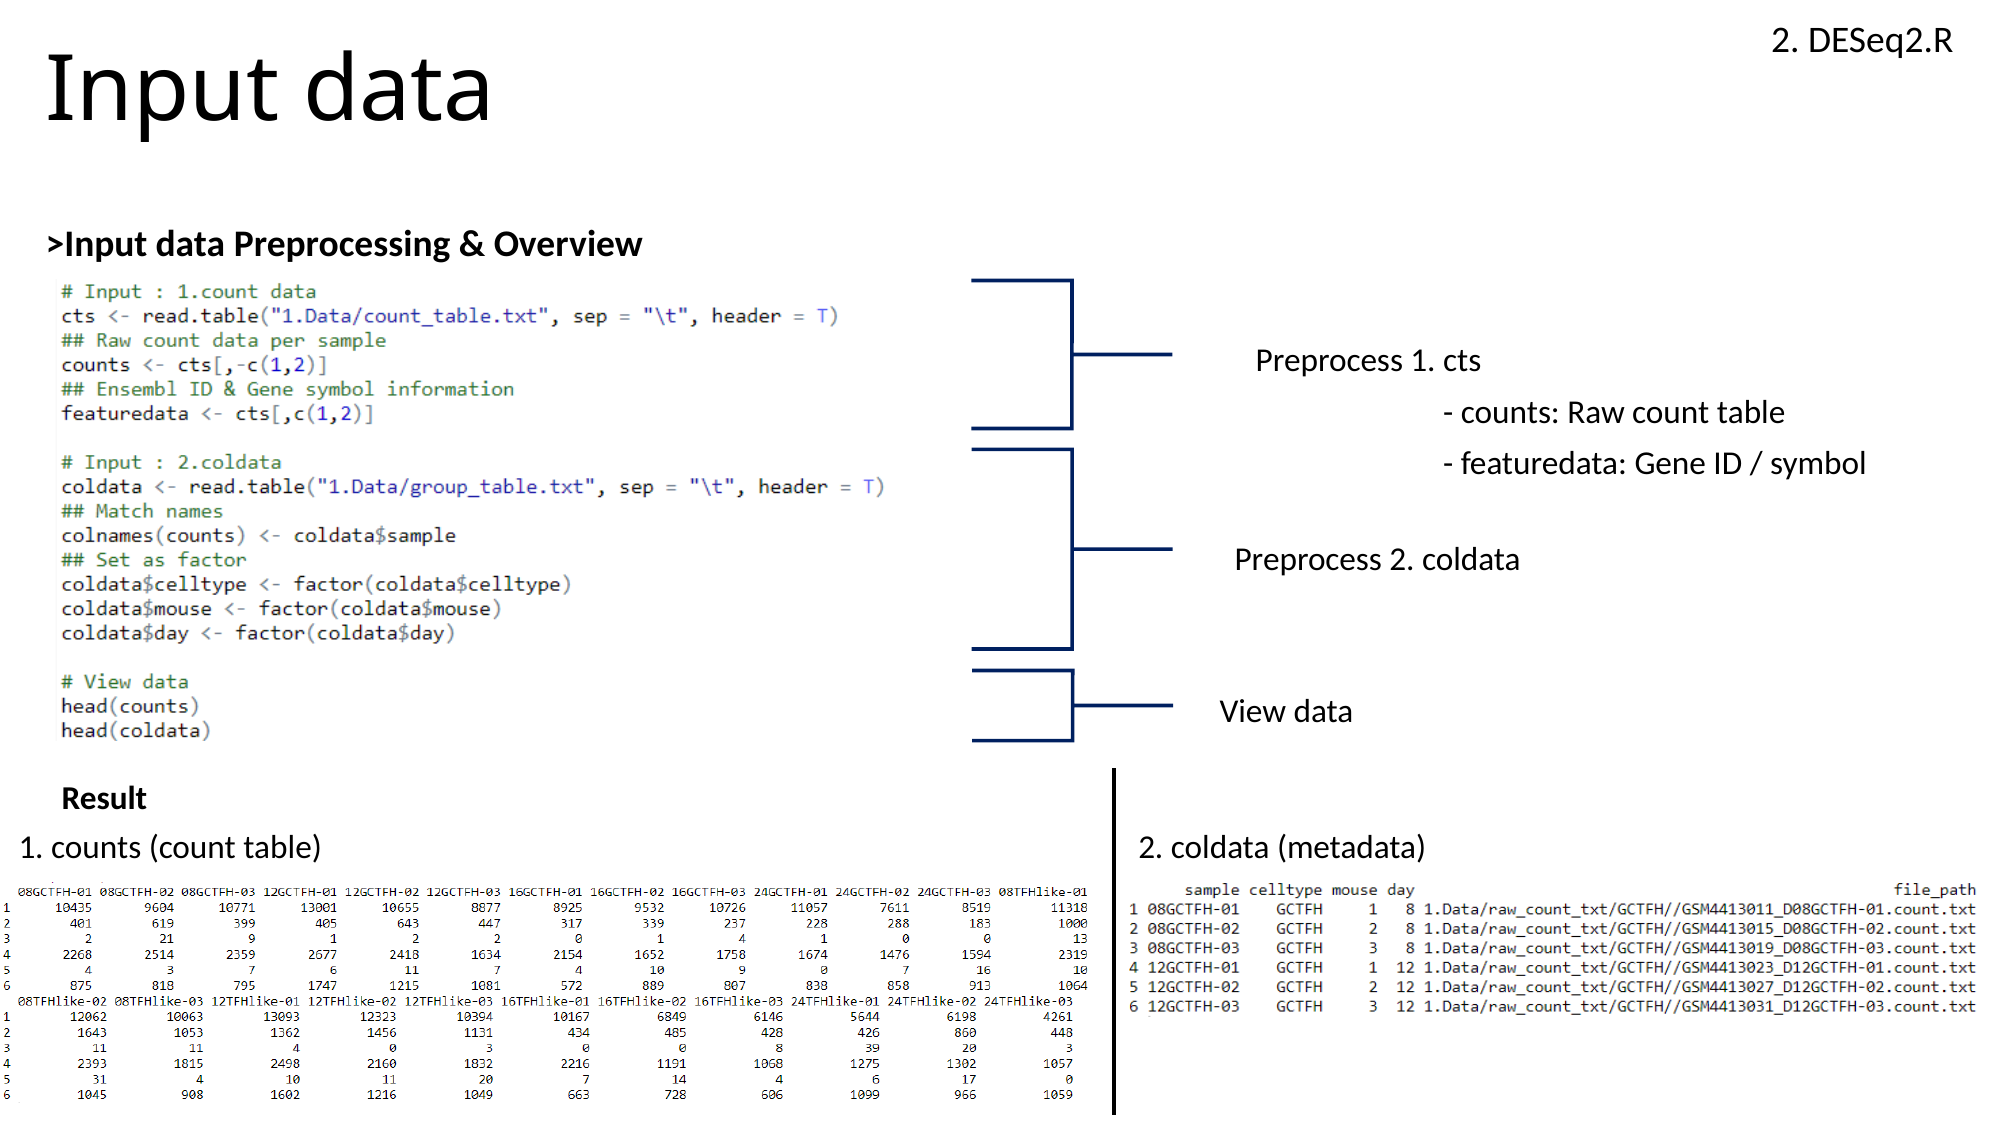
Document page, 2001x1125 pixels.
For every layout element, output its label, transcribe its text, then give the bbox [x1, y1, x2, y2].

text_box [971, 279, 1173, 430]
text_box [971, 448, 1173, 650]
text_box Preprocess 1. cts - counts: Raw count table - featuredata: Gene ID / symbol [1240, 318, 1883, 489]
text_box [972, 669, 1174, 742]
text_box 1. counts (count table) [3, 805, 402, 873]
text_box 2. DESeq2.R [1756, 7, 1969, 68]
text_box View data [1204, 670, 1369, 737]
picture [0, 882, 1093, 1103]
list >Input data Preprocessing & Overview [30, 197, 1756, 912]
picture [1129, 882, 1986, 1017]
picture [55, 279, 894, 741]
text_box Result [46, 757, 175, 805]
text_box 2. coldata (metadata) [1123, 805, 1522, 873]
text_box Preprocess 2. coldata [1219, 518, 1537, 585]
title Input data [30, 26, 1756, 156]
